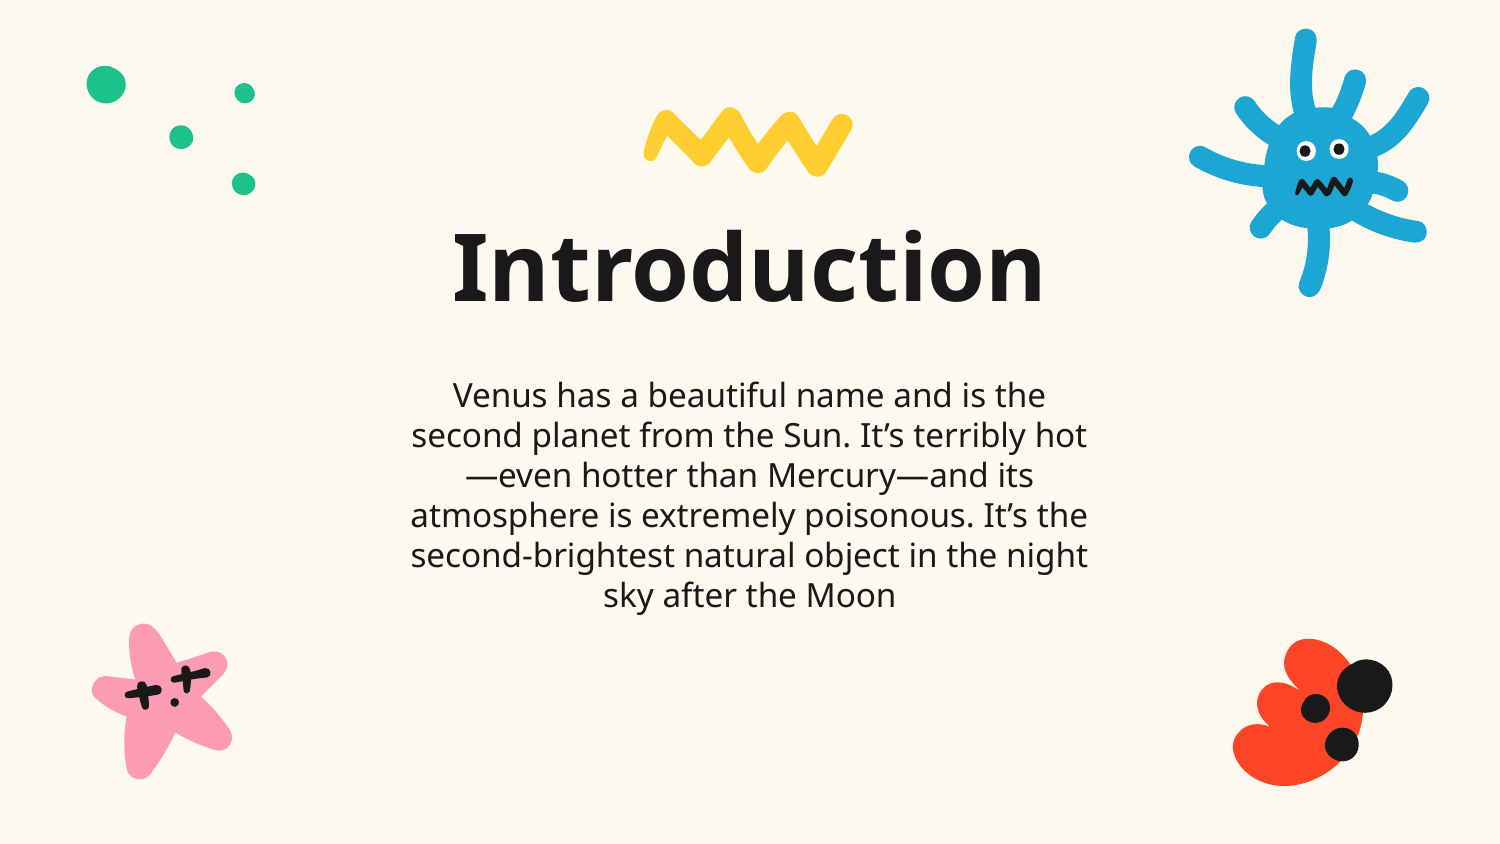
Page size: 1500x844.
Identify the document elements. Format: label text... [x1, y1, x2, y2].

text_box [1187, 28, 1432, 298]
title Introduction [118, 195, 1382, 334]
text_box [89, 620, 239, 775]
subtitle Venus has a beautiful name and is the second planet from the Sun. It’s terribly hot—even hotter than Mercury—and its atmosphere is extremely poisonous. It’s the second-brightest natural object in the night sky after the Moon [386, 356, 1114, 633]
